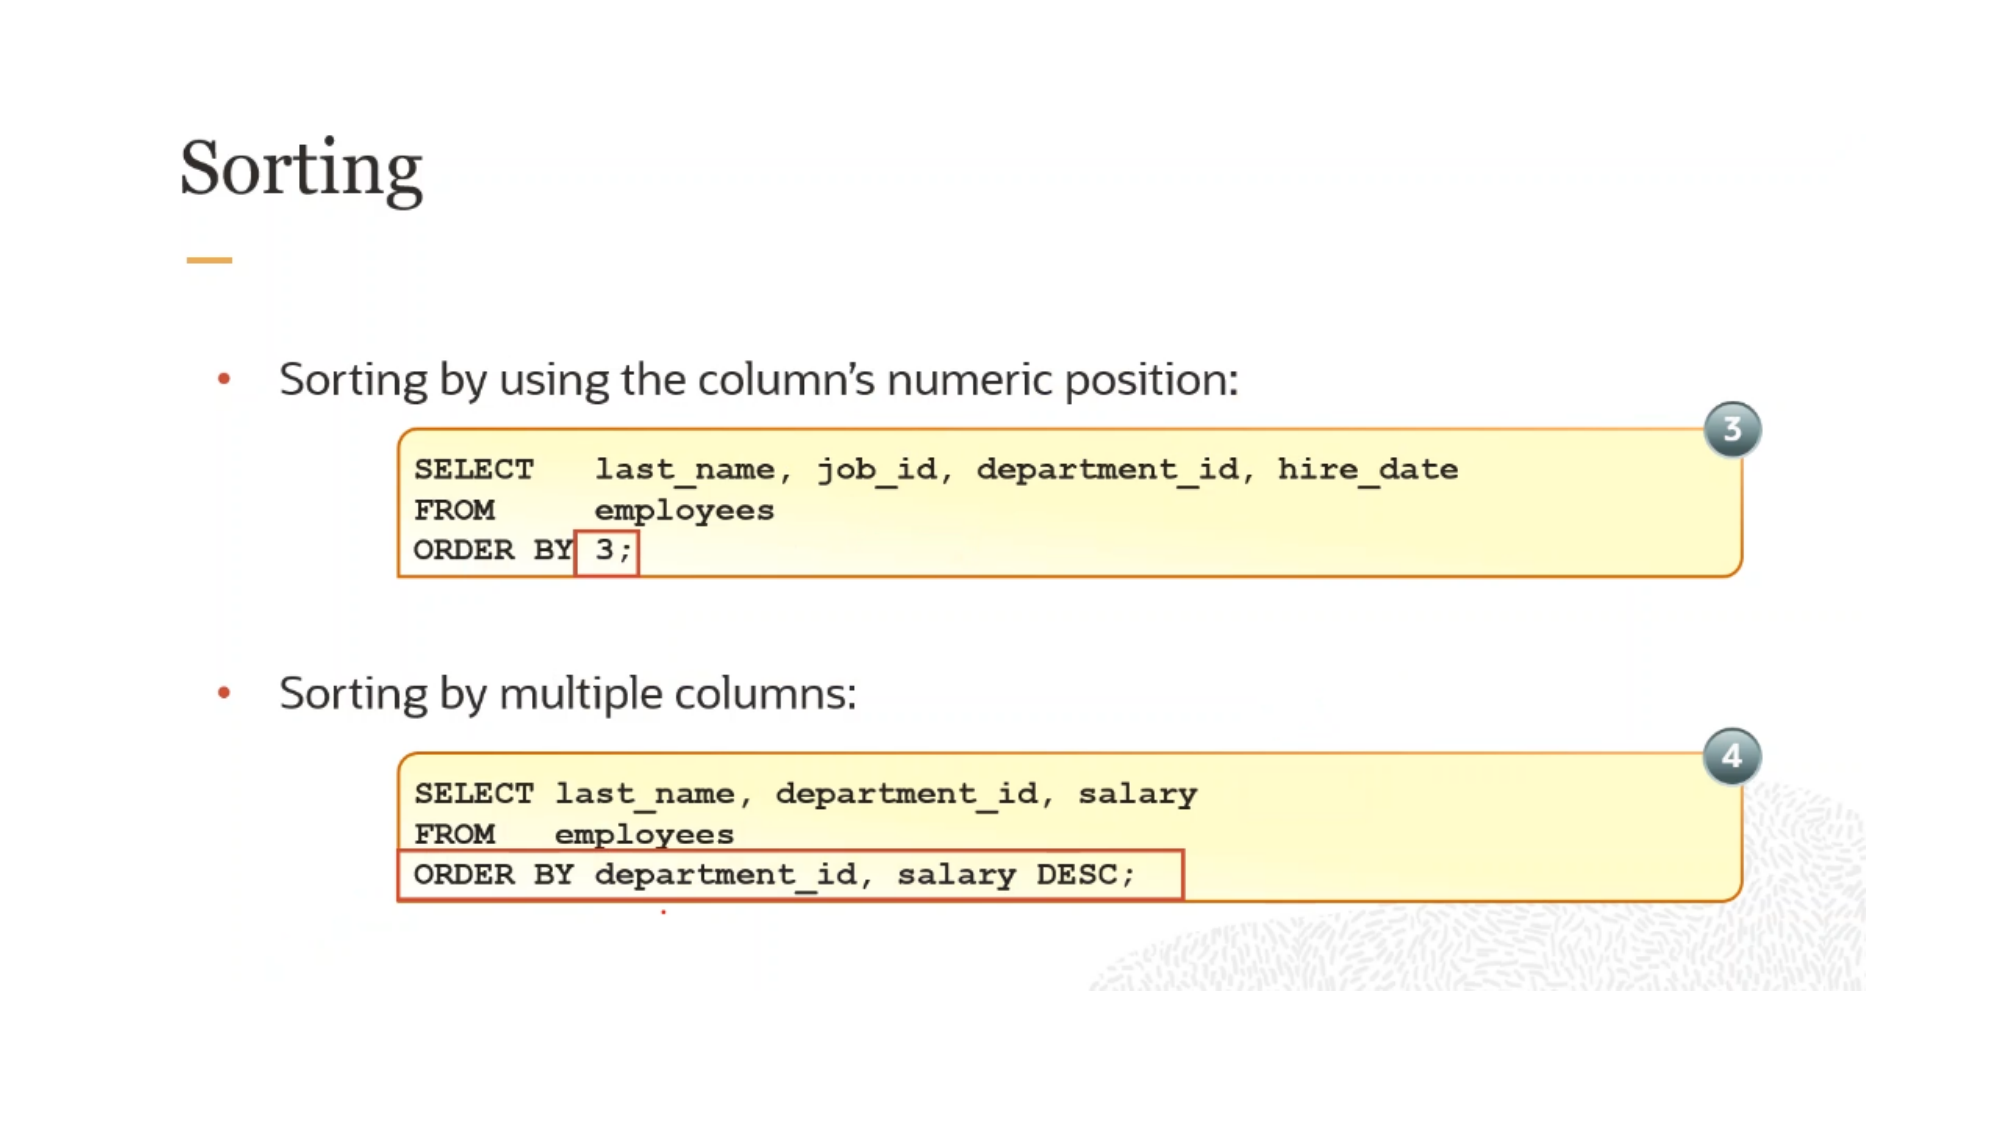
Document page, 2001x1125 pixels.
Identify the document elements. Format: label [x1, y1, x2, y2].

picture [134, 134, 1866, 991]
